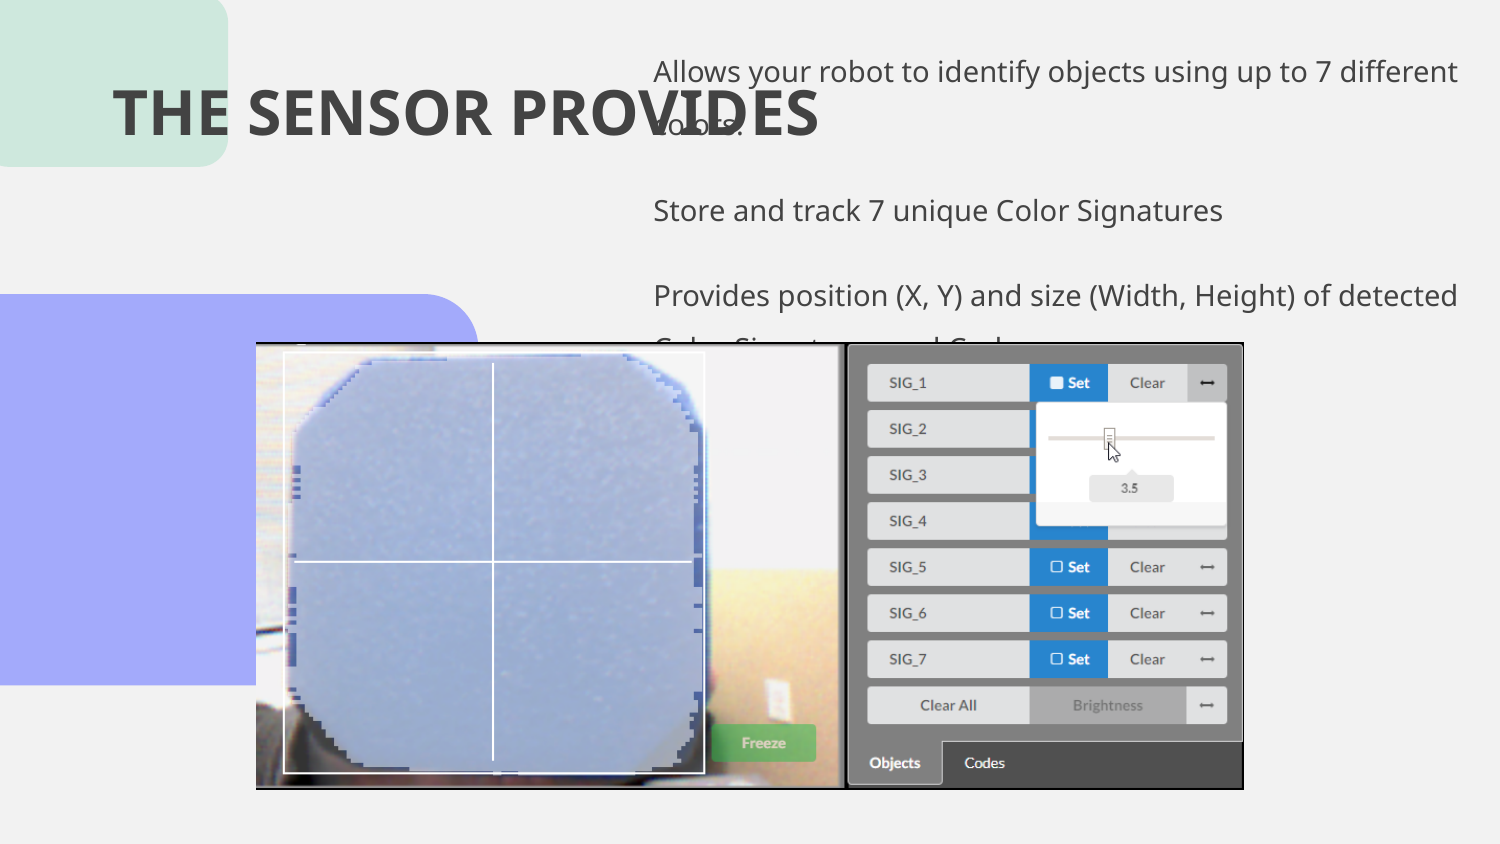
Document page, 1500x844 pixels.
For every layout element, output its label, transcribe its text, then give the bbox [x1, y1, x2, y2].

title THE SENSOR PROVIDES [97, 58, 638, 266]
picture [255, 342, 1245, 791]
list Allows your robot to identify objects using up to 7 different colors. Store and track 7 unique Color Signatures Provides position (X, Y) and size (Width, Height) of detected Color Signatures and Codes Configured by a computer over USB [638, 21, 1489, 469]
